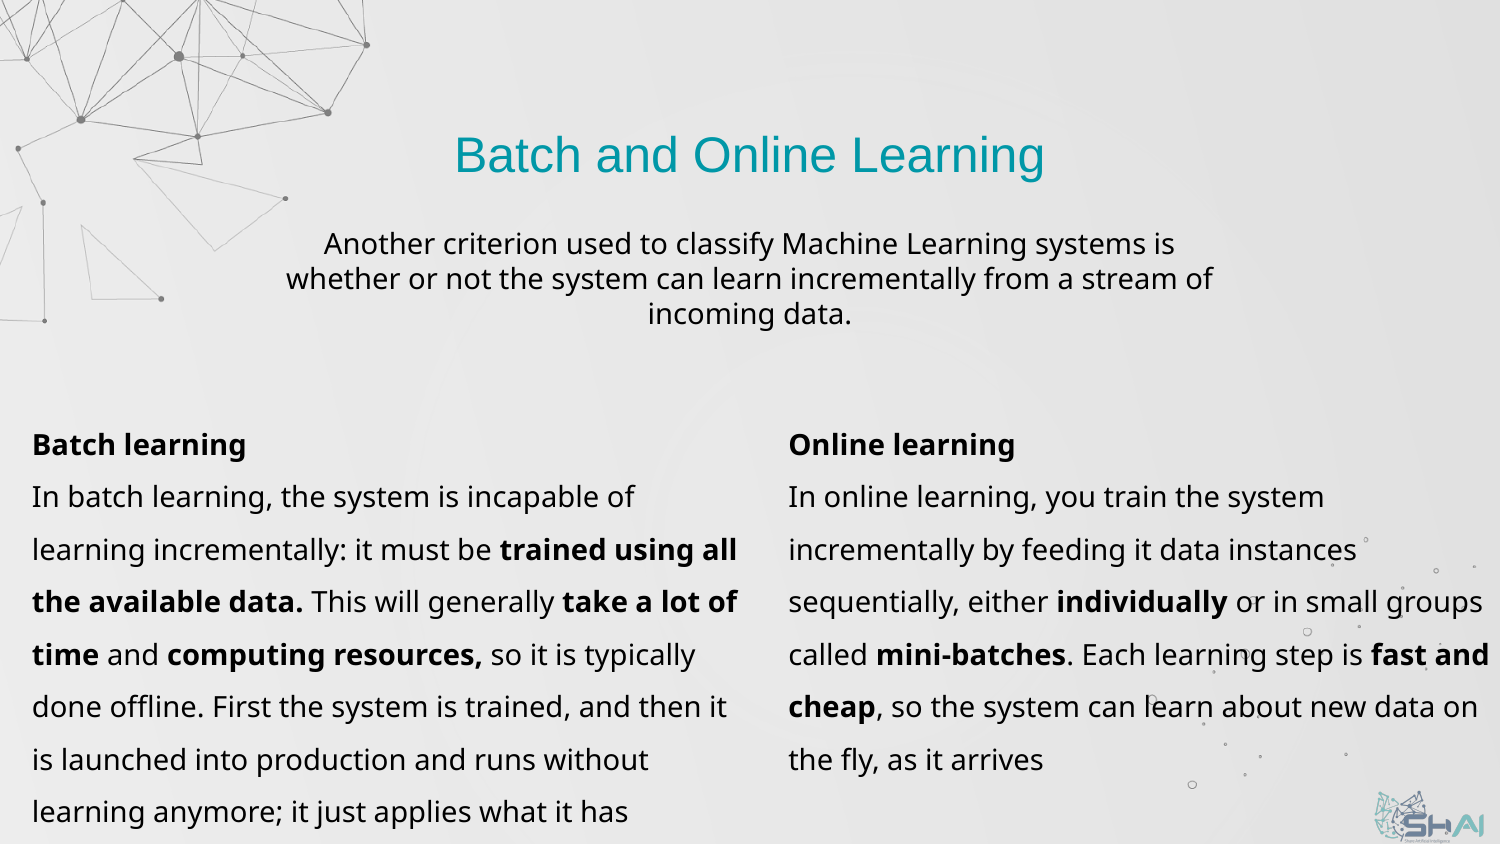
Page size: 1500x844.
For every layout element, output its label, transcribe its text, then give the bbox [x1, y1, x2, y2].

title Batch and Online Learning [322, 107, 1178, 197]
text_box Another criterion used to classify Machine Learning systems is whether or not the system can learn incrementally from a stream of incoming data. [248, 210, 1252, 346]
text_box Online learning In online learning, you train the system incrementally by feeding it data instances sequentially, either individually or in small groups called mini-batches. Each learning step is fast and cheap, so the system can learn about new data on the fly, as it arrives [773, 376, 1500, 791]
picture [0, 0, 1500, 844]
text_box Batch learning In batch learning, the system is incapable of learning incrementally: it must be trained using all the available data. This will generally take a lot of time and computing resources, so it is typically done offline. First the system is trained, and then it is launched into production and runs without learning anymore; it just applies what it has learned. This is called offline learning. [16, 376, 754, 844]
